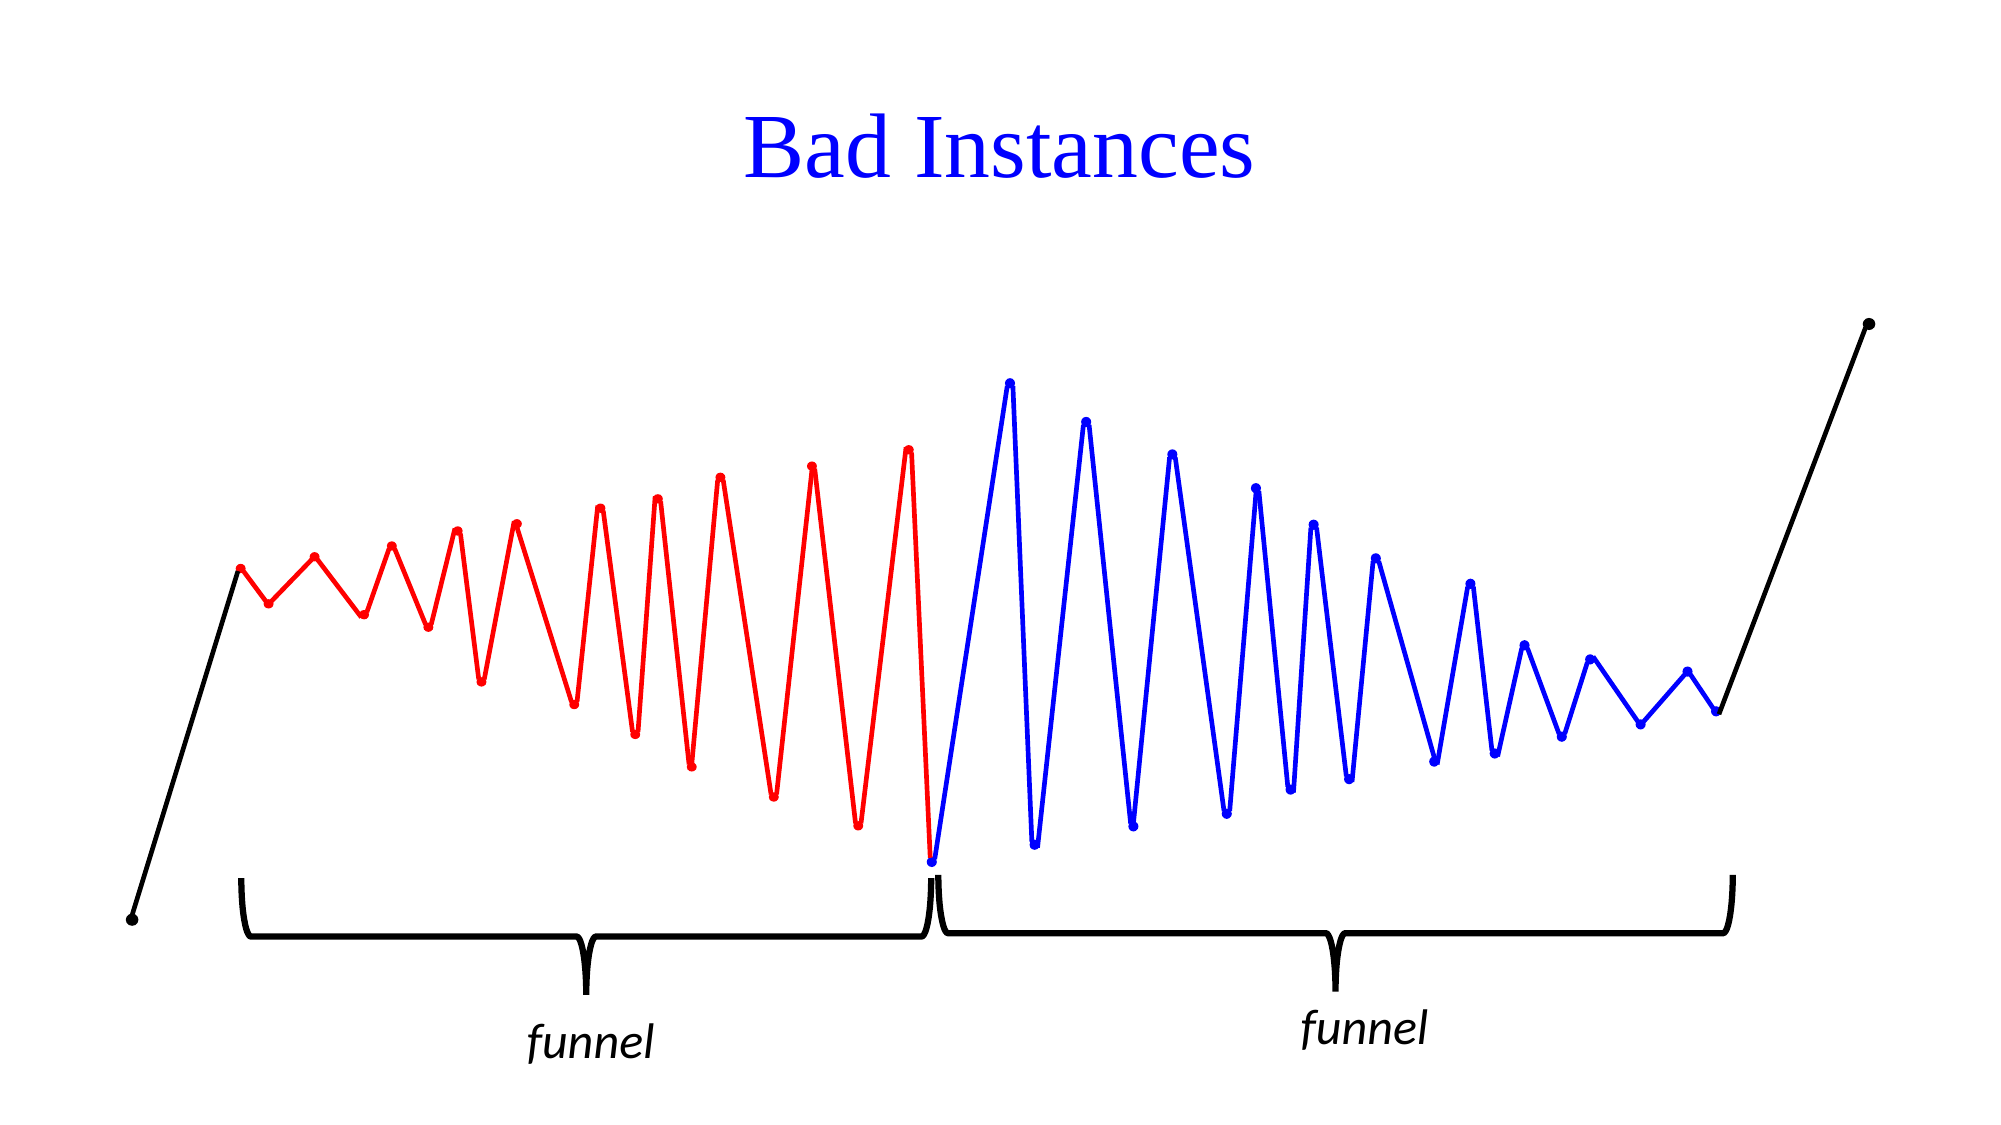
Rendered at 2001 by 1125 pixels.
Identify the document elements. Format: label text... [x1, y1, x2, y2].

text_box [241, 874, 1733, 1077]
title Bad Instances [137, 39, 1863, 257]
text_box [1862, 317, 1876, 331]
text_box [125, 913, 139, 926]
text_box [1718, 327, 1866, 715]
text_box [132, 571, 238, 915]
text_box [927, 379, 1720, 866]
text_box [236, 446, 931, 858]
